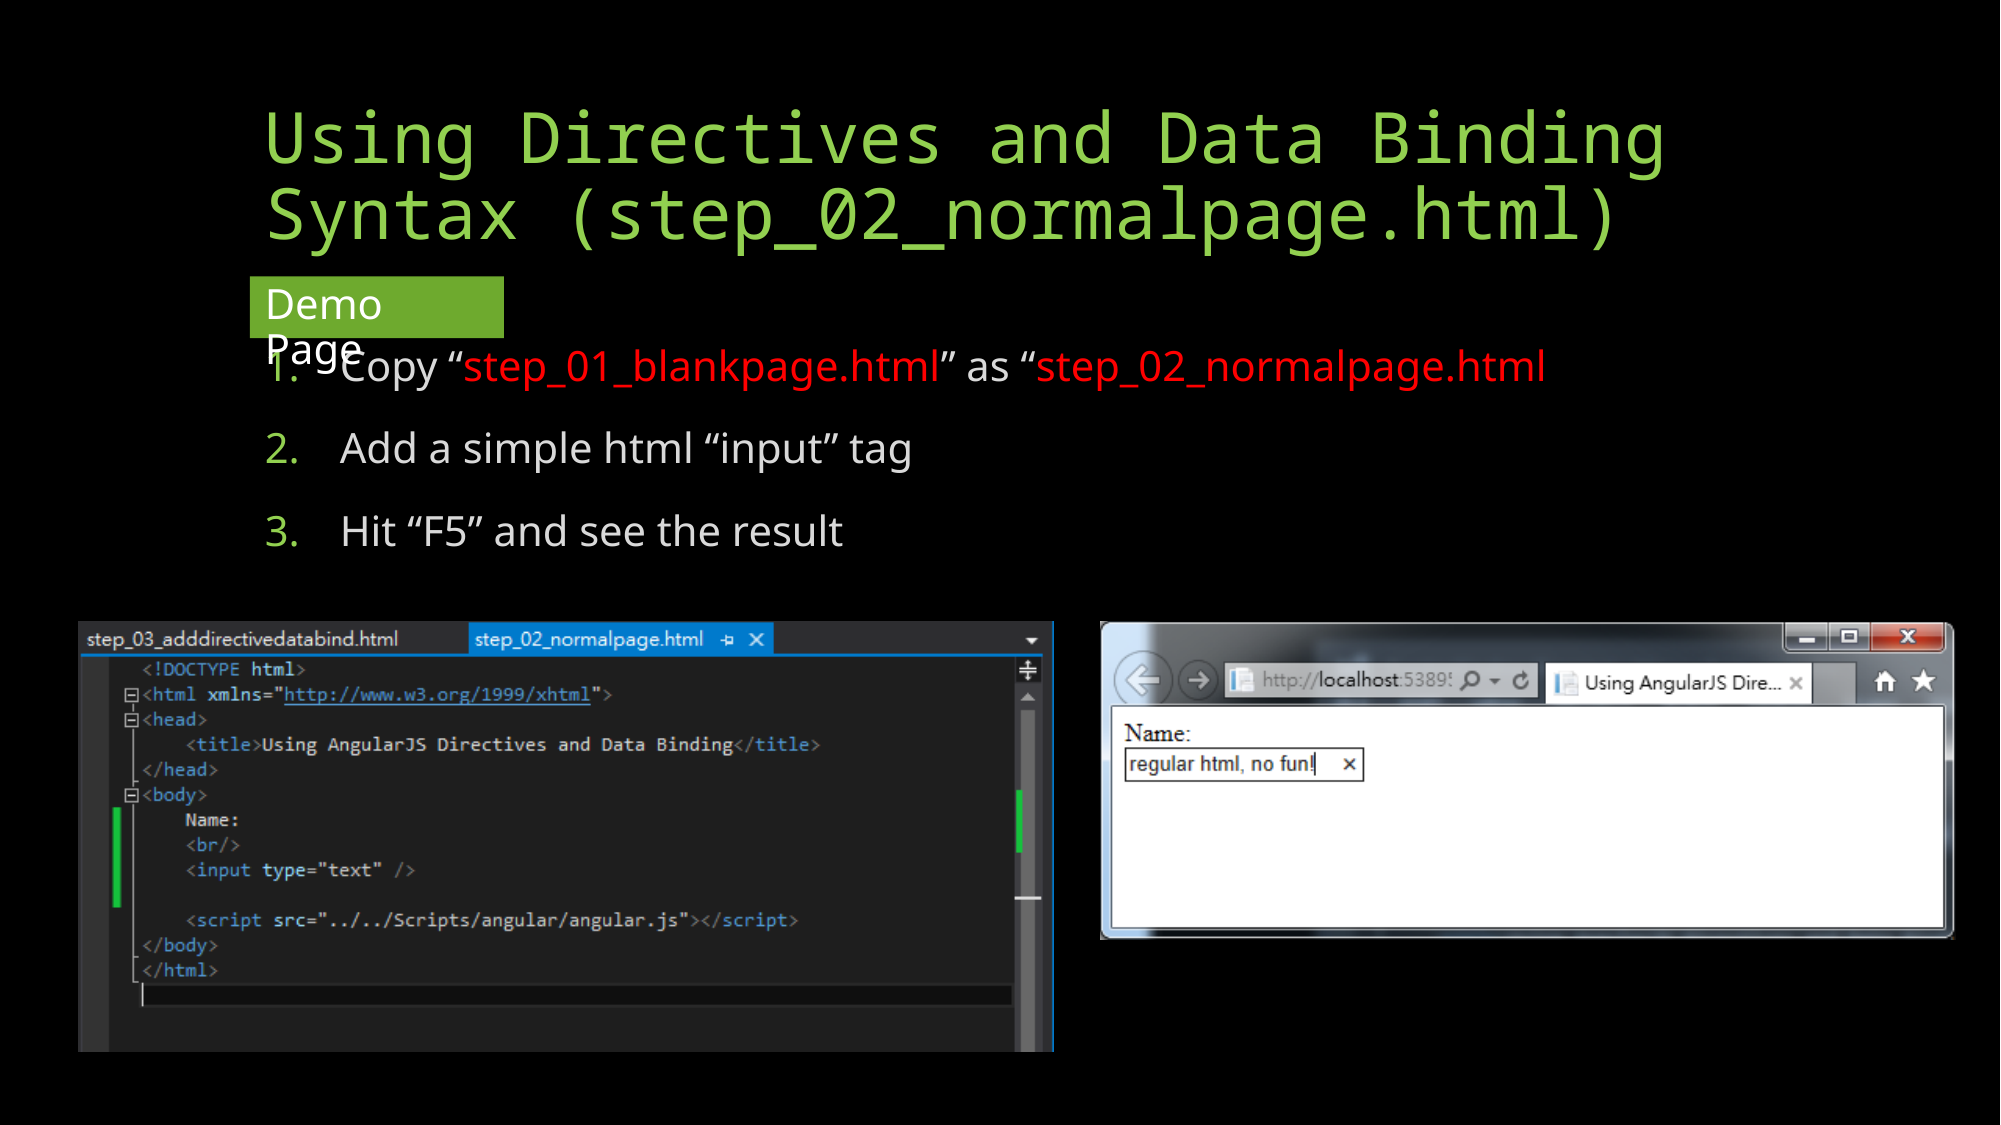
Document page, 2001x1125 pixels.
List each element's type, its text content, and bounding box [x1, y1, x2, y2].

title Using Directives and Data Binding Syntax (step_02_normalpage.html) [249, 75, 1750, 263]
picture [78, 621, 1054, 1052]
text_box Demo Page [249, 276, 504, 339]
text_box Copy “step_01_blankpage.html” as “step_02_normalpage.html Add a simple html “input” tag Hit “F5” and see the result [249, 338, 1780, 1000]
picture [1100, 621, 1956, 940]
